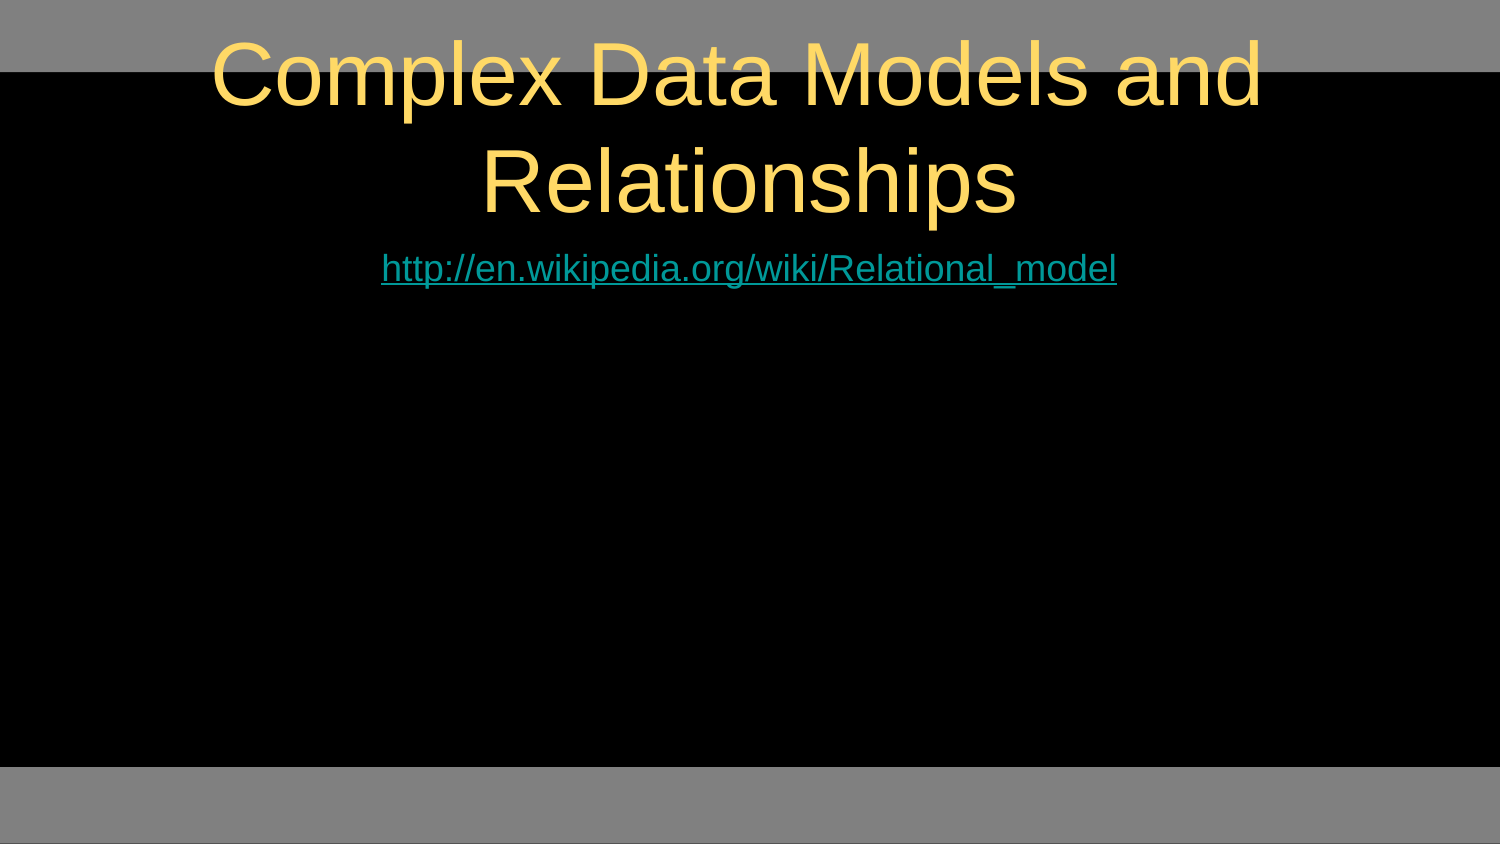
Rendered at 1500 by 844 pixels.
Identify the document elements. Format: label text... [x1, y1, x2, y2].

title Complex Data Models and Relationships [106, 71, 1393, 235]
list http://en.wikipedia.org/wiki/Relational_model [106, 240, 1393, 767]
